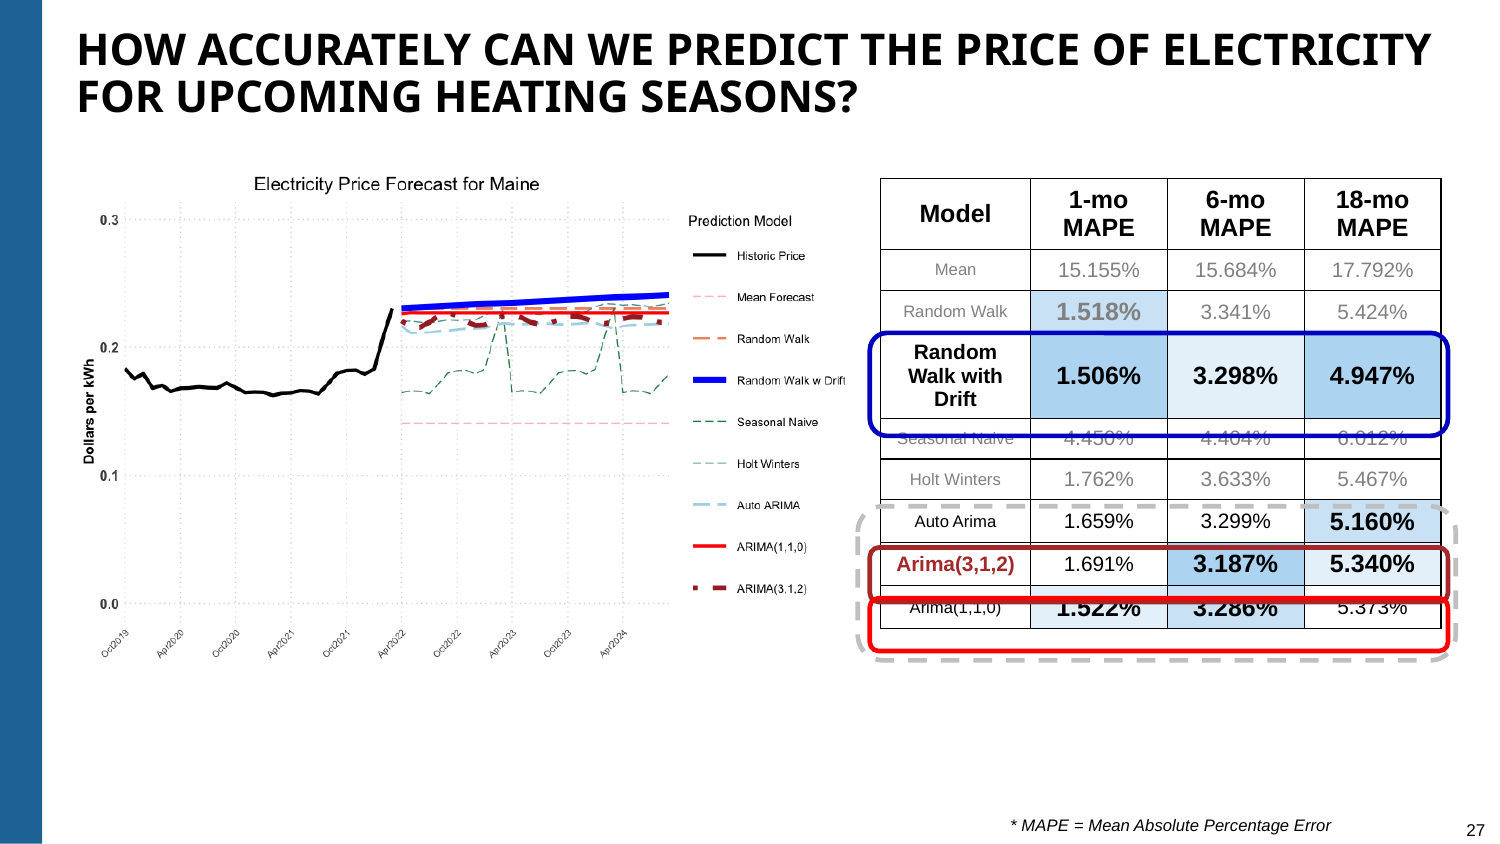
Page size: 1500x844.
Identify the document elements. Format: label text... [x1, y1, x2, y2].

picture [77, 169, 858, 665]
table_cell 1.518% [1031, 291, 1167, 332]
table_cell 6.012% [1305, 435, 1440, 458]
table_cell 4.404% [1168, 437, 1304, 458]
table_cell 3.299% [1168, 500, 1304, 506]
table_header 1-mo MAPE [1031, 179, 1167, 249]
table_cell 1.762% [1031, 460, 1167, 499]
table_cell Random Walk [881, 291, 1030, 332]
table_header Model [881, 179, 1030, 249]
table_cell 1.659% [1031, 500, 1167, 506]
table_cell 3.633% [1168, 460, 1304, 499]
table_cell 3.341% [1168, 291, 1304, 332]
text_box [868, 332, 1449, 437]
table_cell 4.450% [1031, 437, 1167, 458]
table_cell Holt Winters [881, 460, 1030, 499]
table_cell 5.160% [1305, 500, 1440, 507]
text_box * MAPE = Mean Absolute Percentage Error [922, 807, 1420, 843]
table_cell 15.155% [1031, 250, 1167, 290]
title How accurately can we predict the price of electricity for upcoming heating seasons? [60, 36, 1481, 113]
table_cell Auto Arima [881, 500, 1030, 506]
table_cell 5.424% [1305, 291, 1440, 333]
table_cell 17.792% [1305, 250, 1440, 290]
table_cell 5.467% [1305, 460, 1440, 499]
table_header 6-mo MAPE [1168, 179, 1304, 249]
table_cell 15.684% [1168, 250, 1304, 290]
table_cell Mean [881, 250, 1030, 290]
table_cell Seasonal Naive [881, 437, 1030, 458]
text_box [858, 505, 1457, 662]
table_header 18-mo MAPE [1305, 179, 1440, 249]
